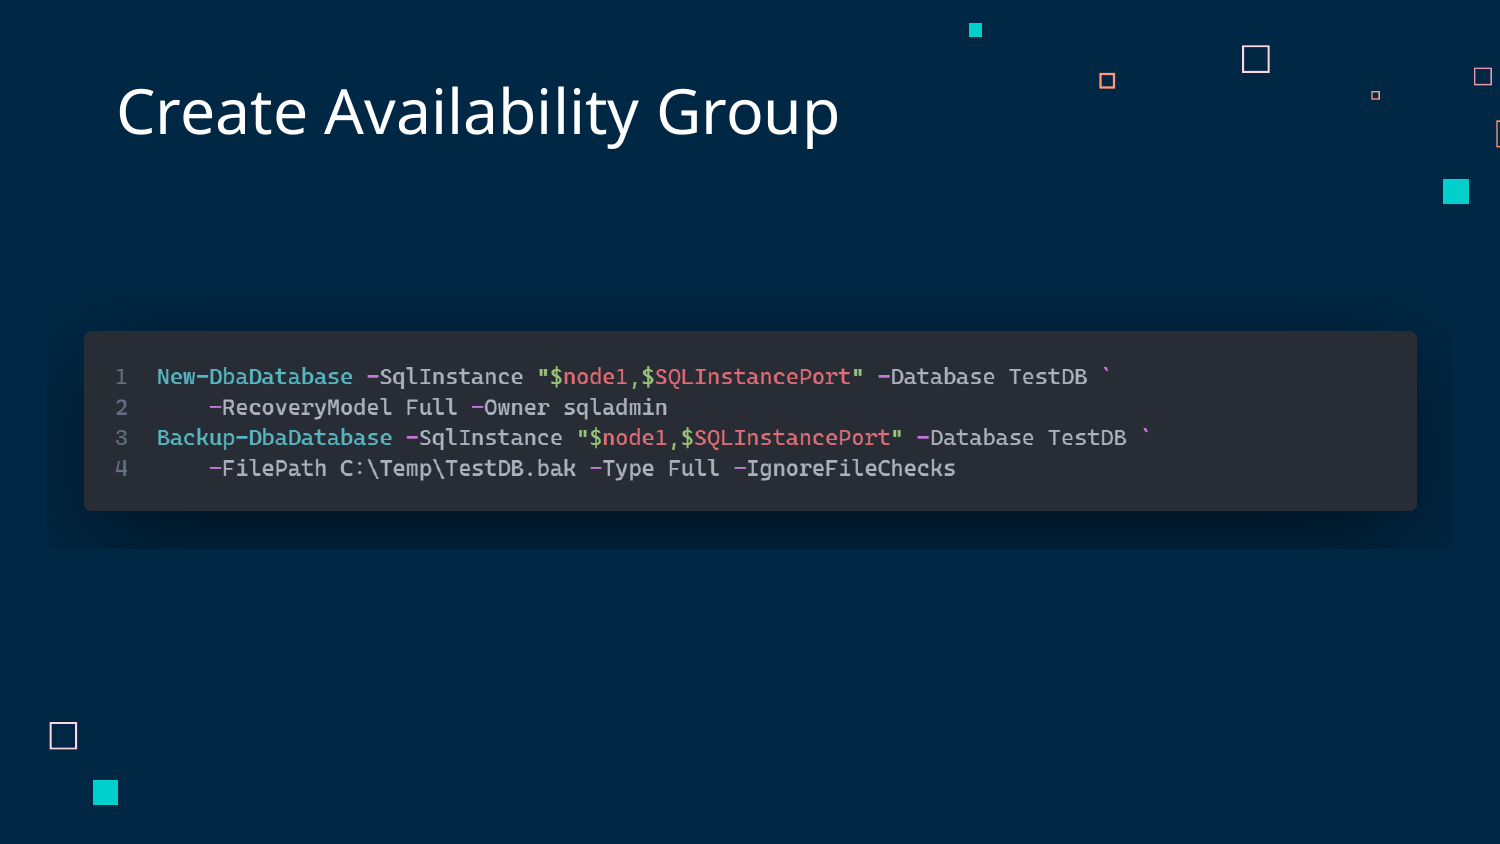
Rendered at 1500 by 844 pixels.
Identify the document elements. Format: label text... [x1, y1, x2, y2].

title Create Availability Group [101, 67, 878, 163]
picture [46, 294, 1453, 550]
